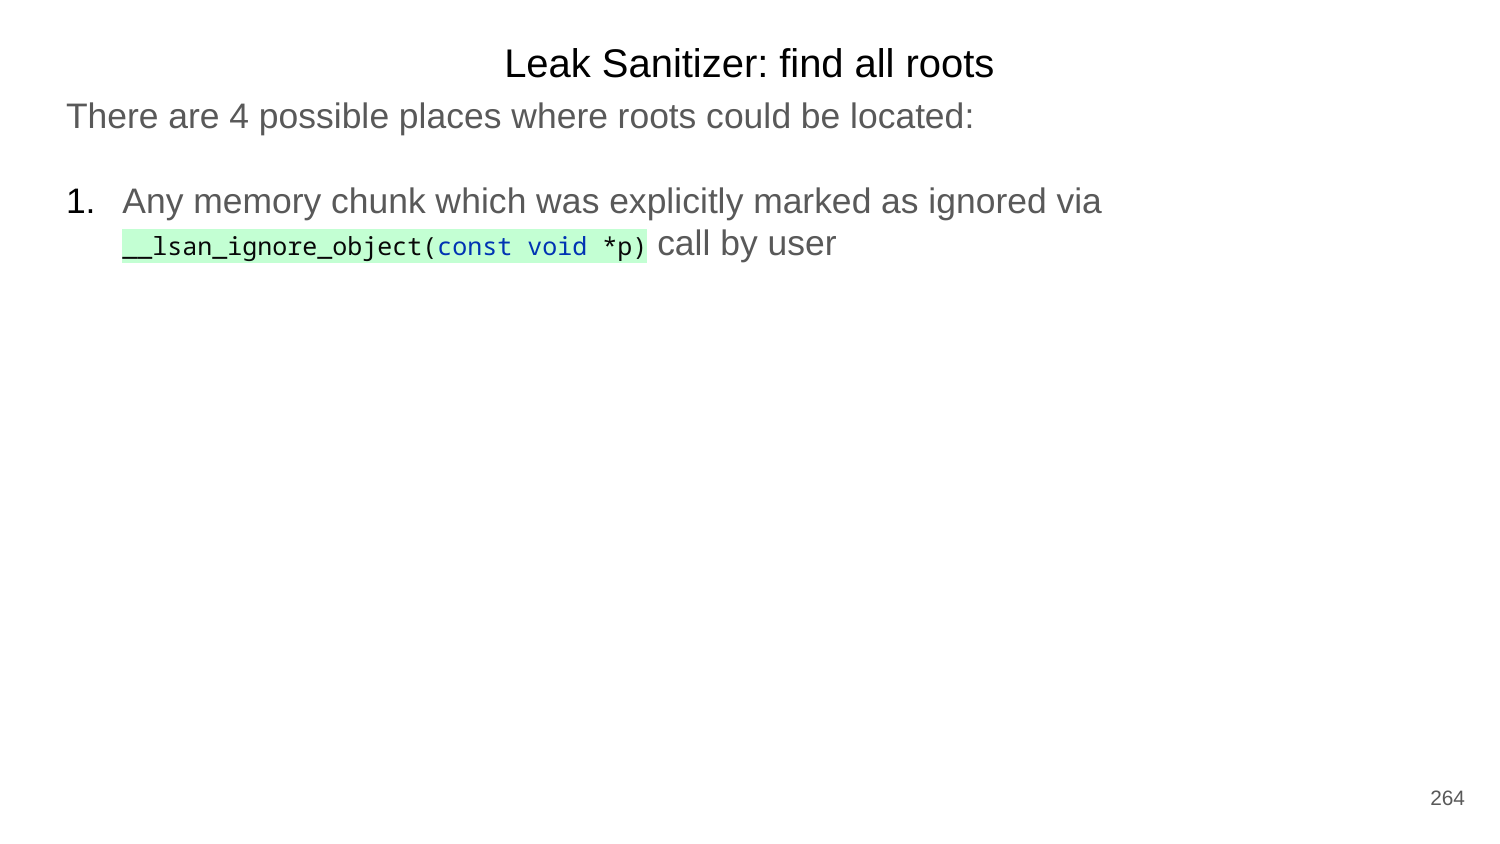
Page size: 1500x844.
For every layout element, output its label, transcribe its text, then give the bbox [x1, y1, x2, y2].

slide_number 264 [1389, 764, 1480, 830]
text_box Leak Sanitizer: find all roots [51, 22, 1449, 101]
text_box There are 4 possible places where roots could be located: Any memory chunk which was explicitly marked as ignored via __lsan_ignore_object(const void *p) call by user [51, 77, 1480, 812]
